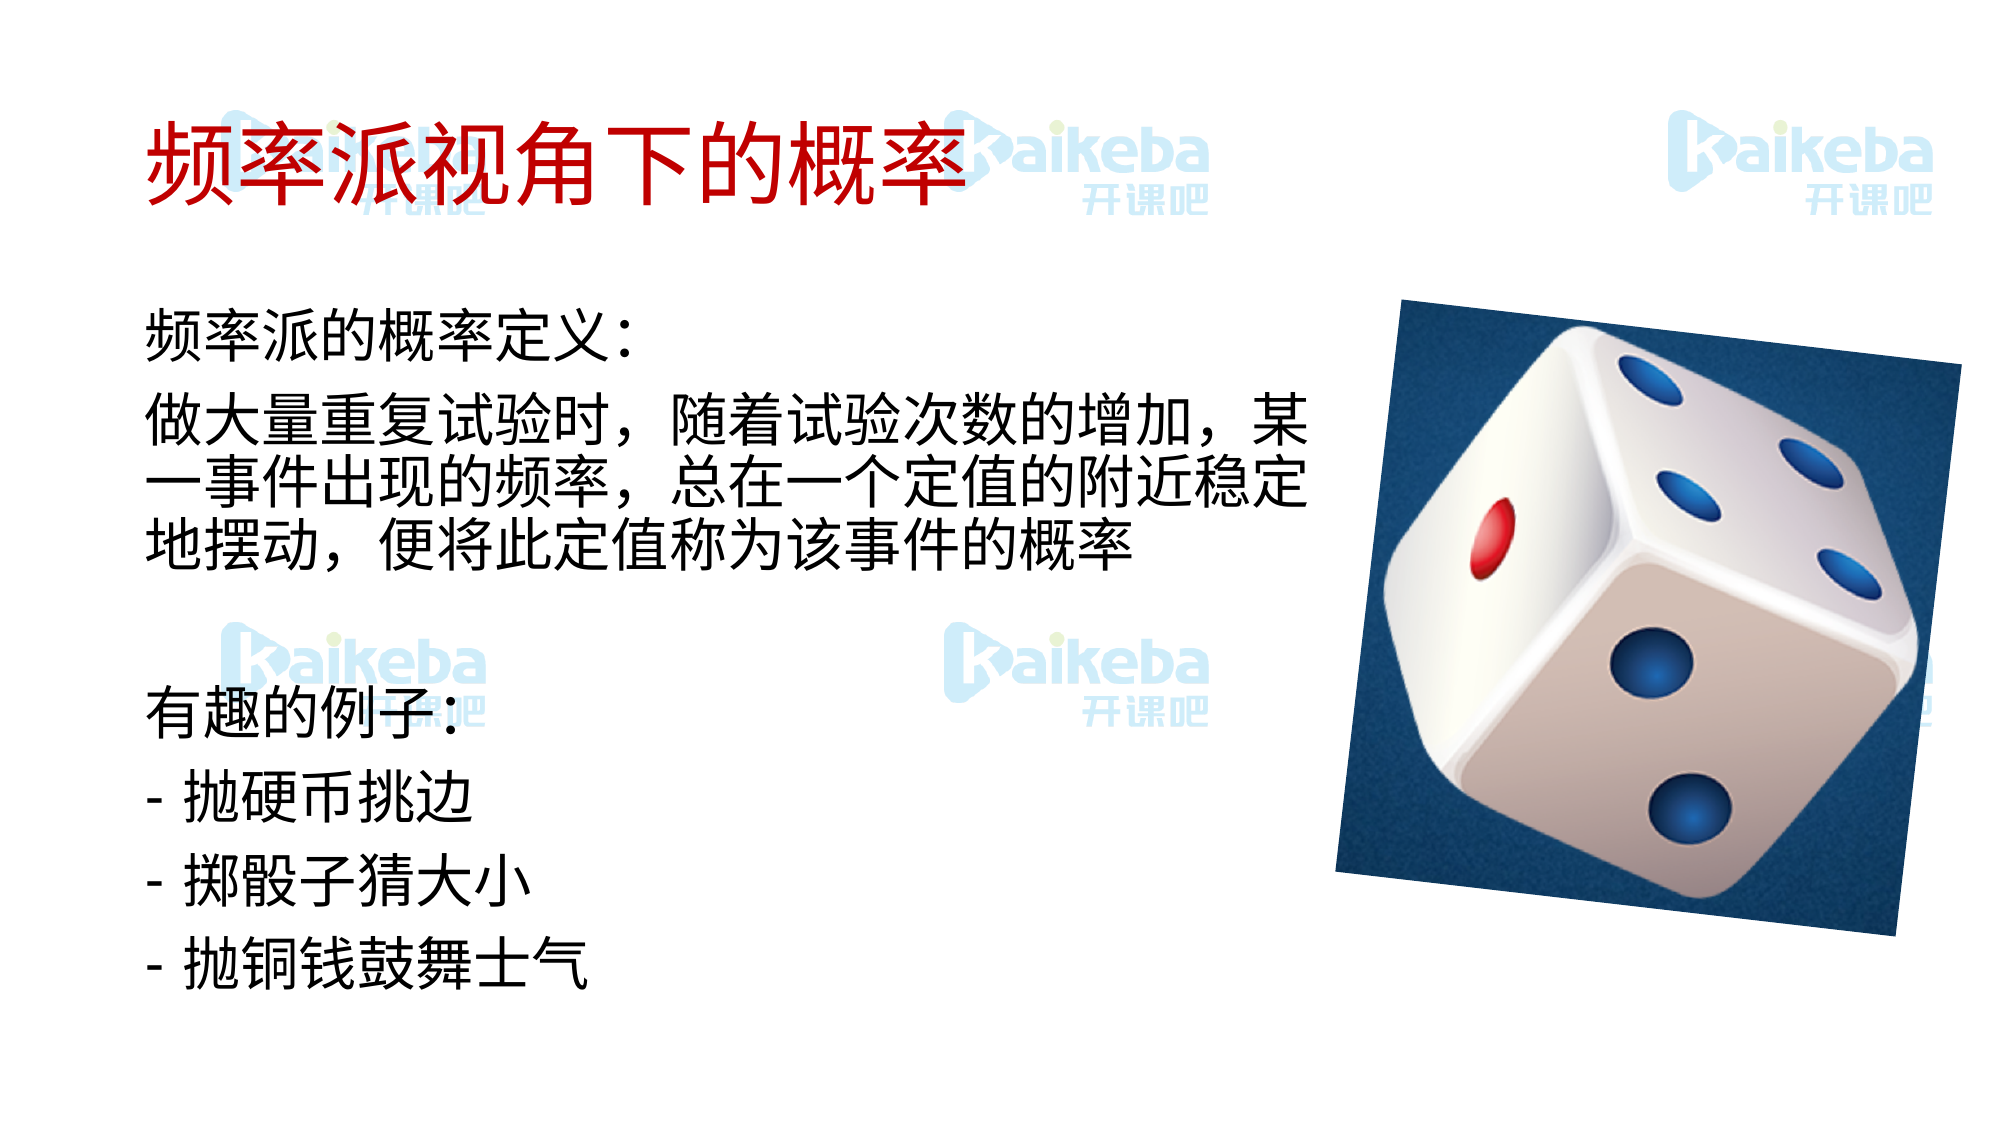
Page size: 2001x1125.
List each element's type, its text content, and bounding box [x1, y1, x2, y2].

list 频率派的概率定义： 做大量重复试验时，随着试验次数的增加，某一事件出现的频率，总在一个定值的附近稳定地摆动，便将此定值称为该事件的概率 有趣的例子： 抛硬币挑边 掷骰子猜大小 抛铜钱鼓舞士气 [136, 298, 1336, 1125]
title 频率派视角下的概率 [136, 59, 1863, 278]
picture [1335, 299, 1962, 937]
